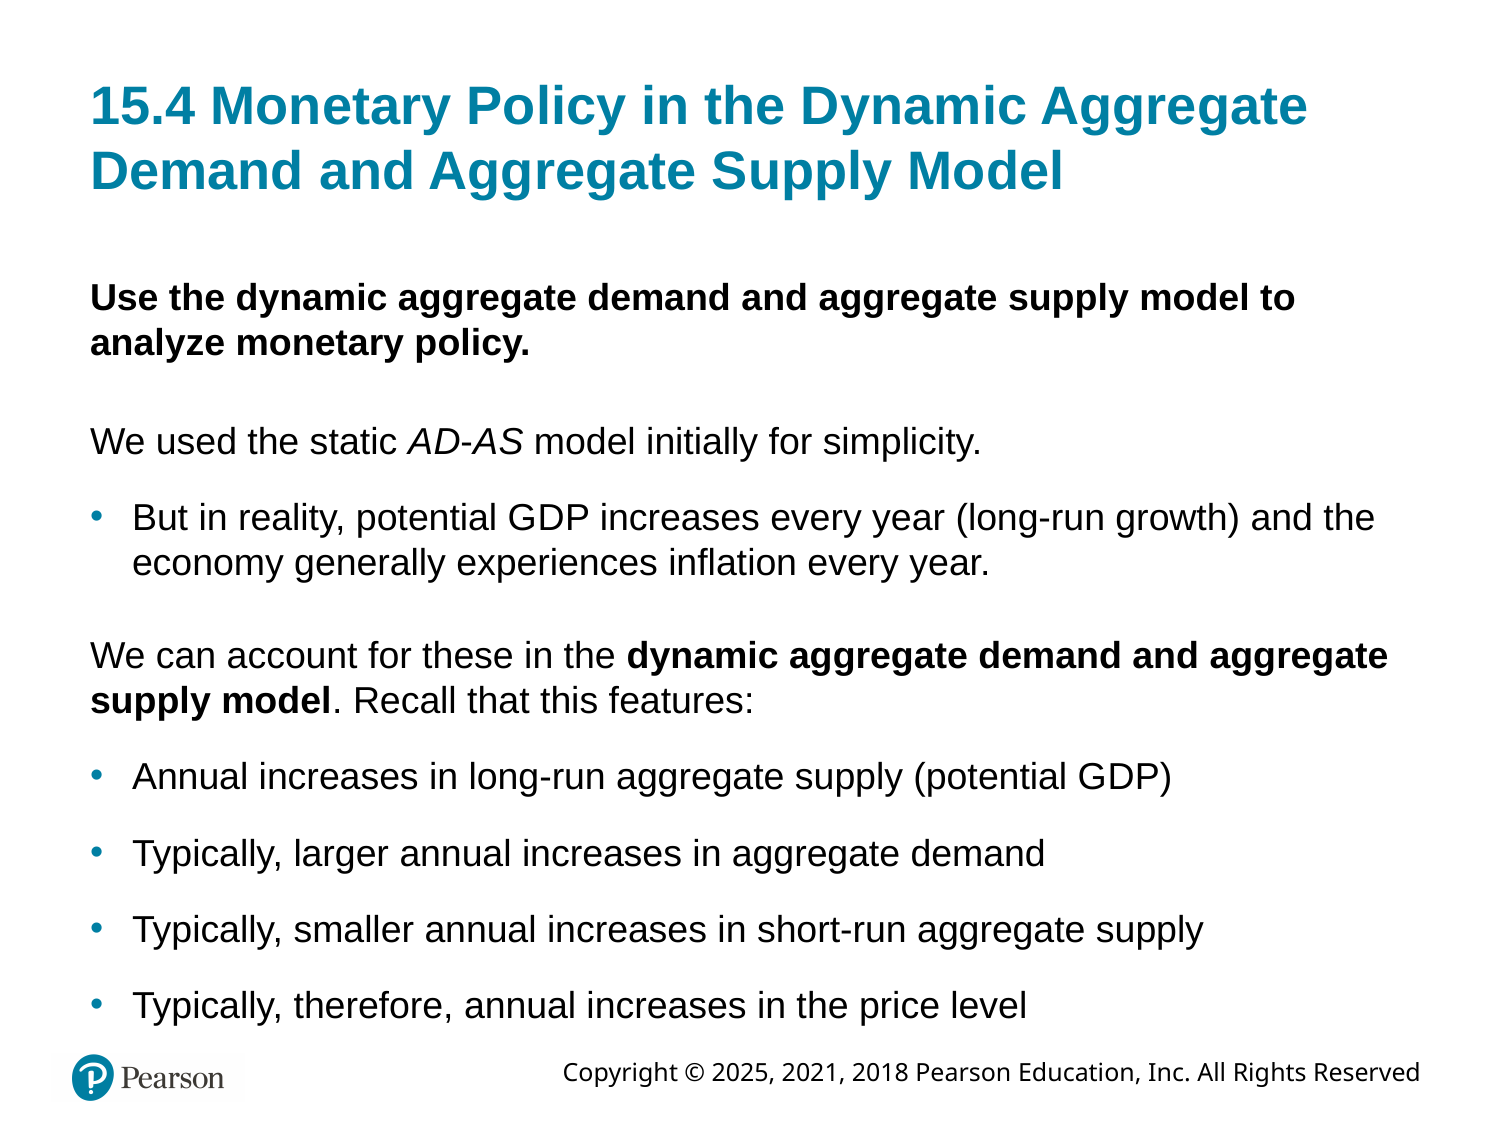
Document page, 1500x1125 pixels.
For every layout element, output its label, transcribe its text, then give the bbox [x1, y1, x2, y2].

list We can account for these in the dynamic aggregate demand and aggregate supply model. Recall that this features: Annual increases in long-run aggregate supply (potential G D P) Typically, larger annual increases in aggregate demand Typically, smaller annual increases in short-run aggregate supply Typically, therefore, annual increases in the price level [75, 616, 1426, 1036]
list Use the dynamic aggregate demand and aggregate supply model to analyze monetary policy. [75, 258, 1426, 384]
list We used the static A D-A S model initially for simplicity. But in reality, potential G D P increases every year (long-run growth) and the economy generally experiences inflation every year. [75, 401, 1426, 599]
picture [51, 1053, 245, 1102]
title 15.4 Monetary Policy in the Dynamic Aggregate Demand and Aggregate Supply Model [75, 35, 1425, 216]
